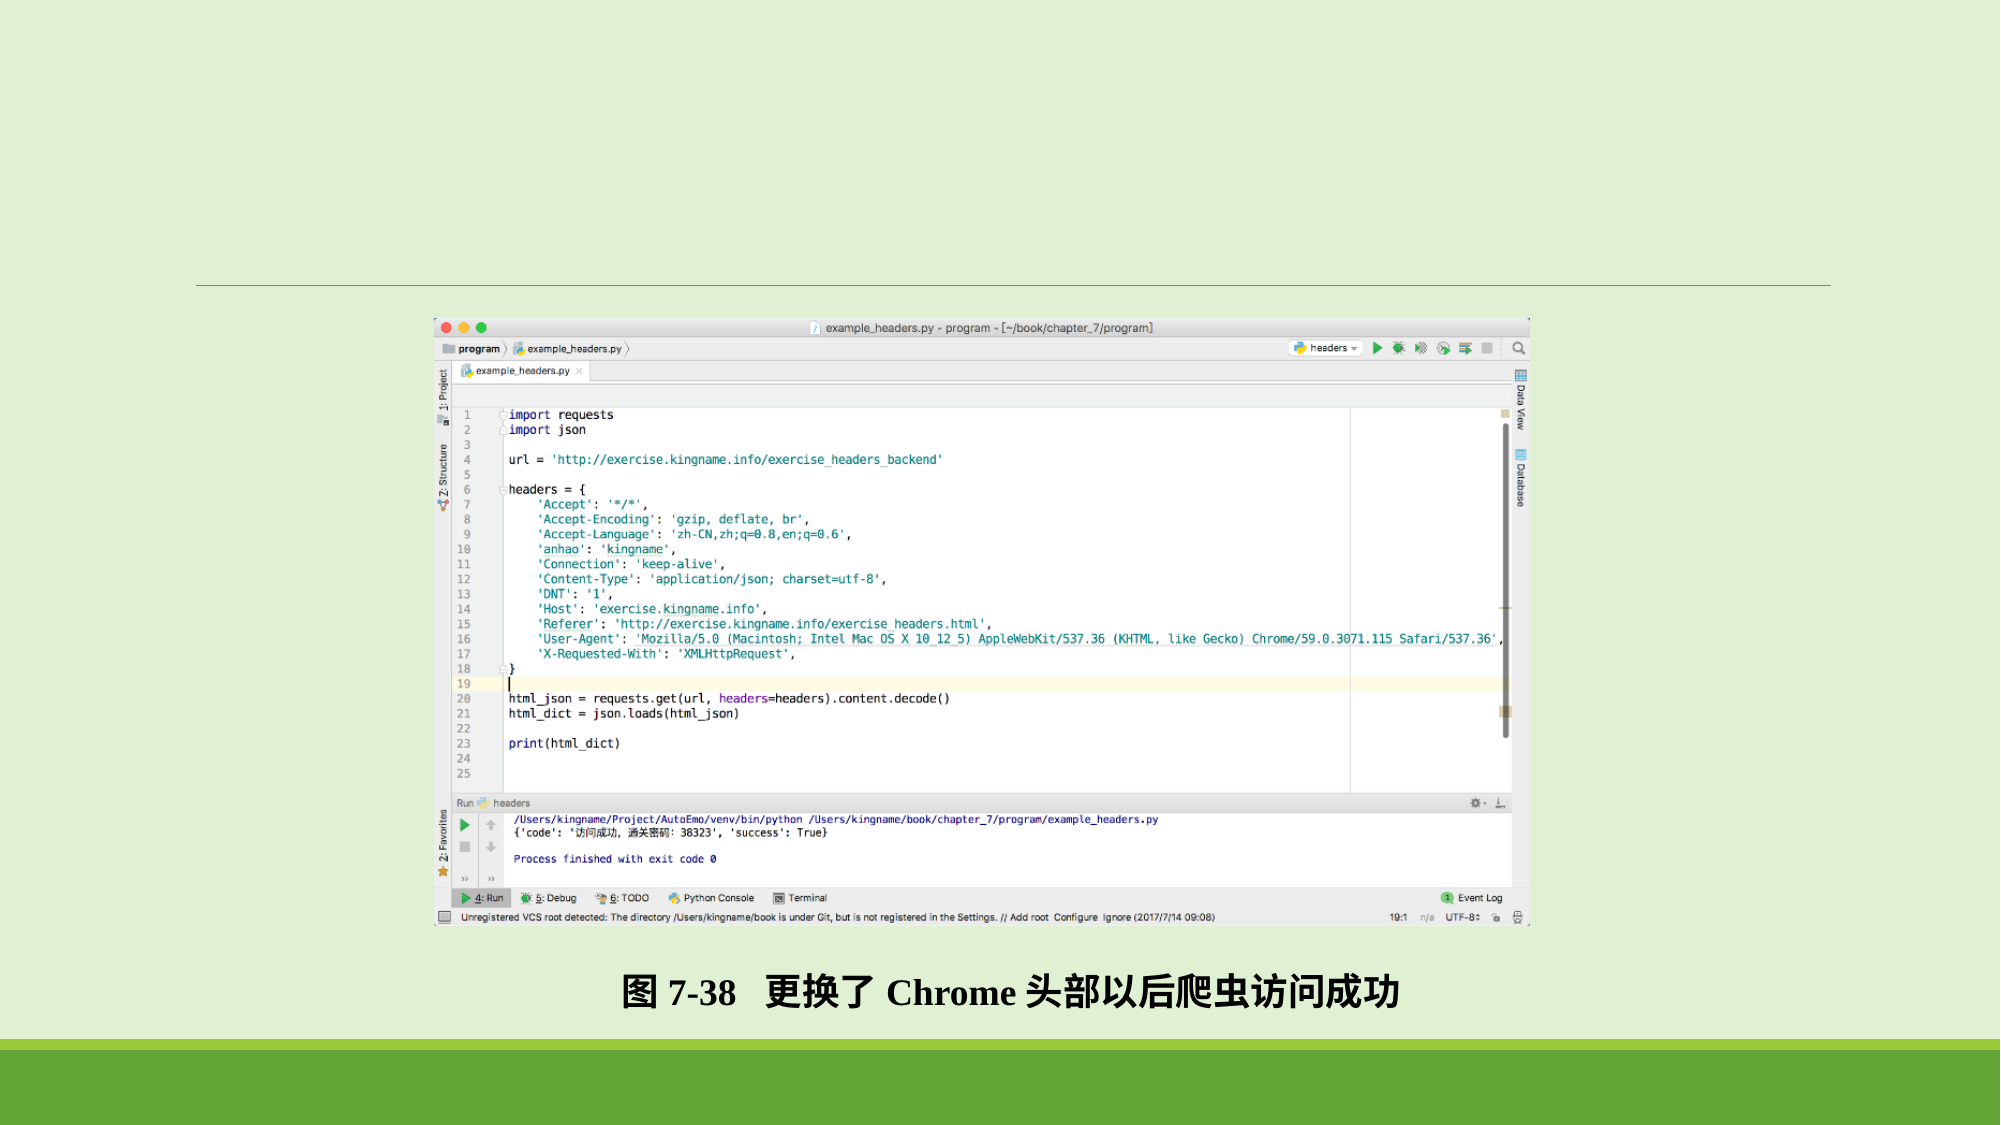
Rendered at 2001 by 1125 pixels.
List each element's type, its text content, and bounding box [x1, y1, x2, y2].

text_box 图7-38 更换了Chrome头部以后爬虫访问成功 [606, 960, 1416, 1020]
picture [433, 318, 1531, 927]
